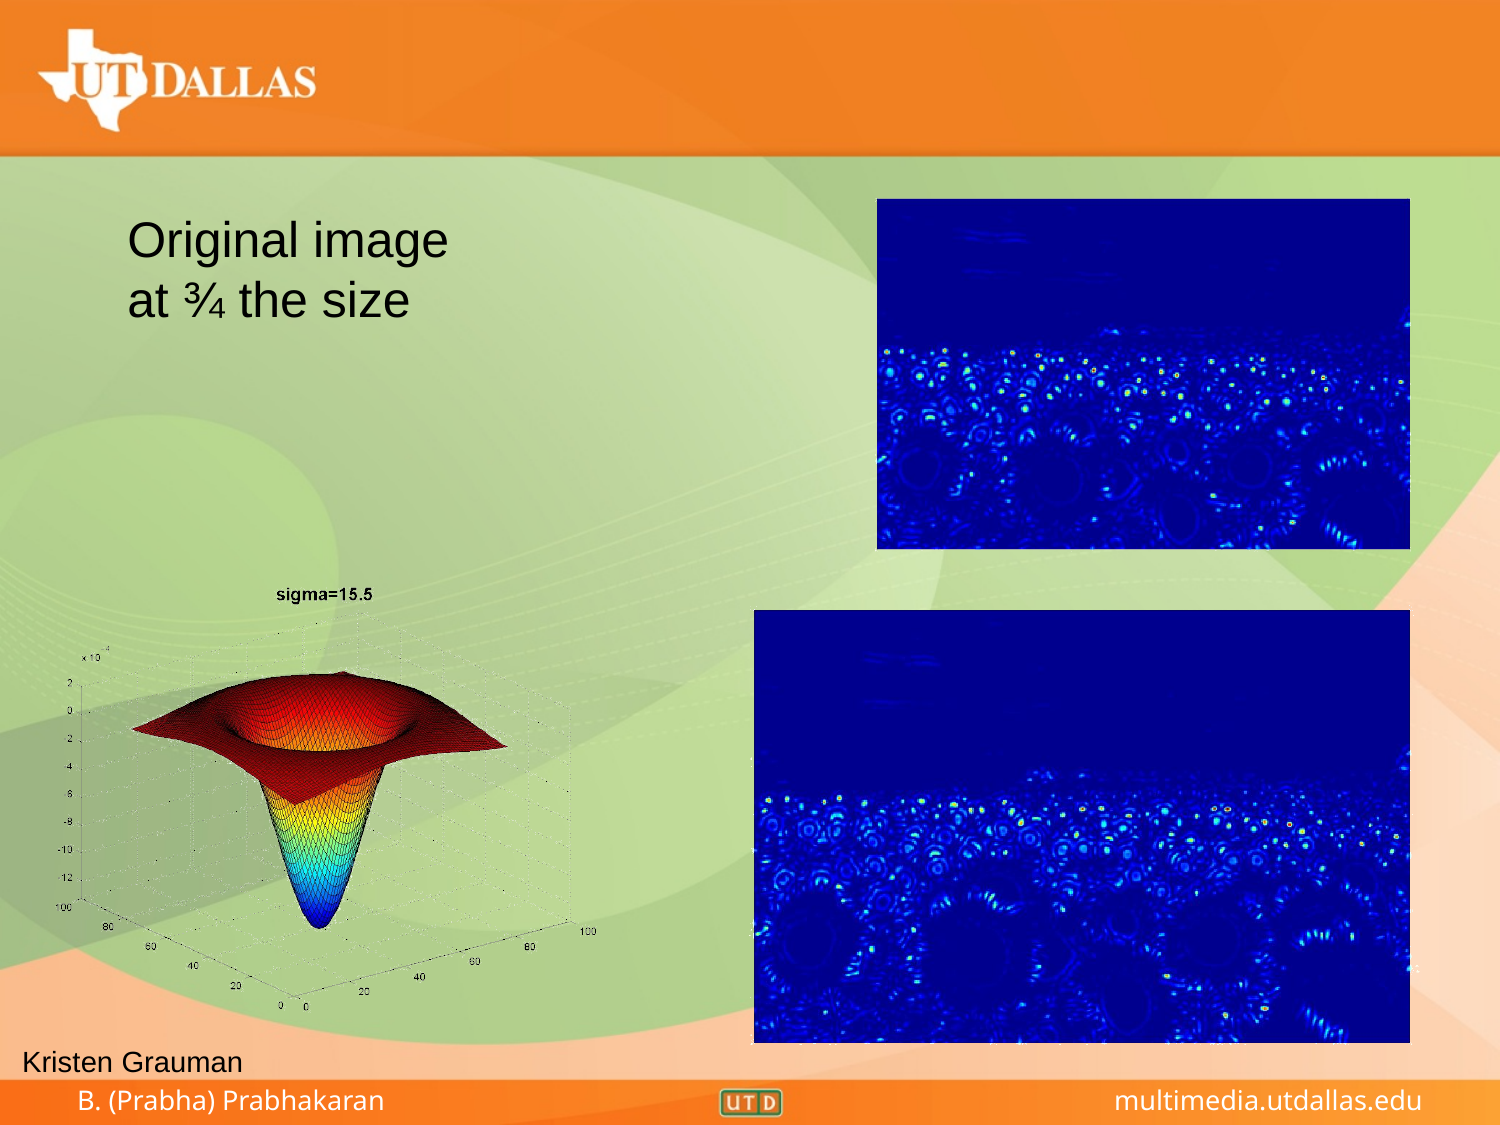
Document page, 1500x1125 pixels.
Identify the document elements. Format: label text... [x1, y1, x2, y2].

picture [0, 0, 1500, 1125]
text_box Original image at ¾ the size [112, 199, 517, 335]
text_box Kristen Grauman [7, 1057, 333, 1086]
